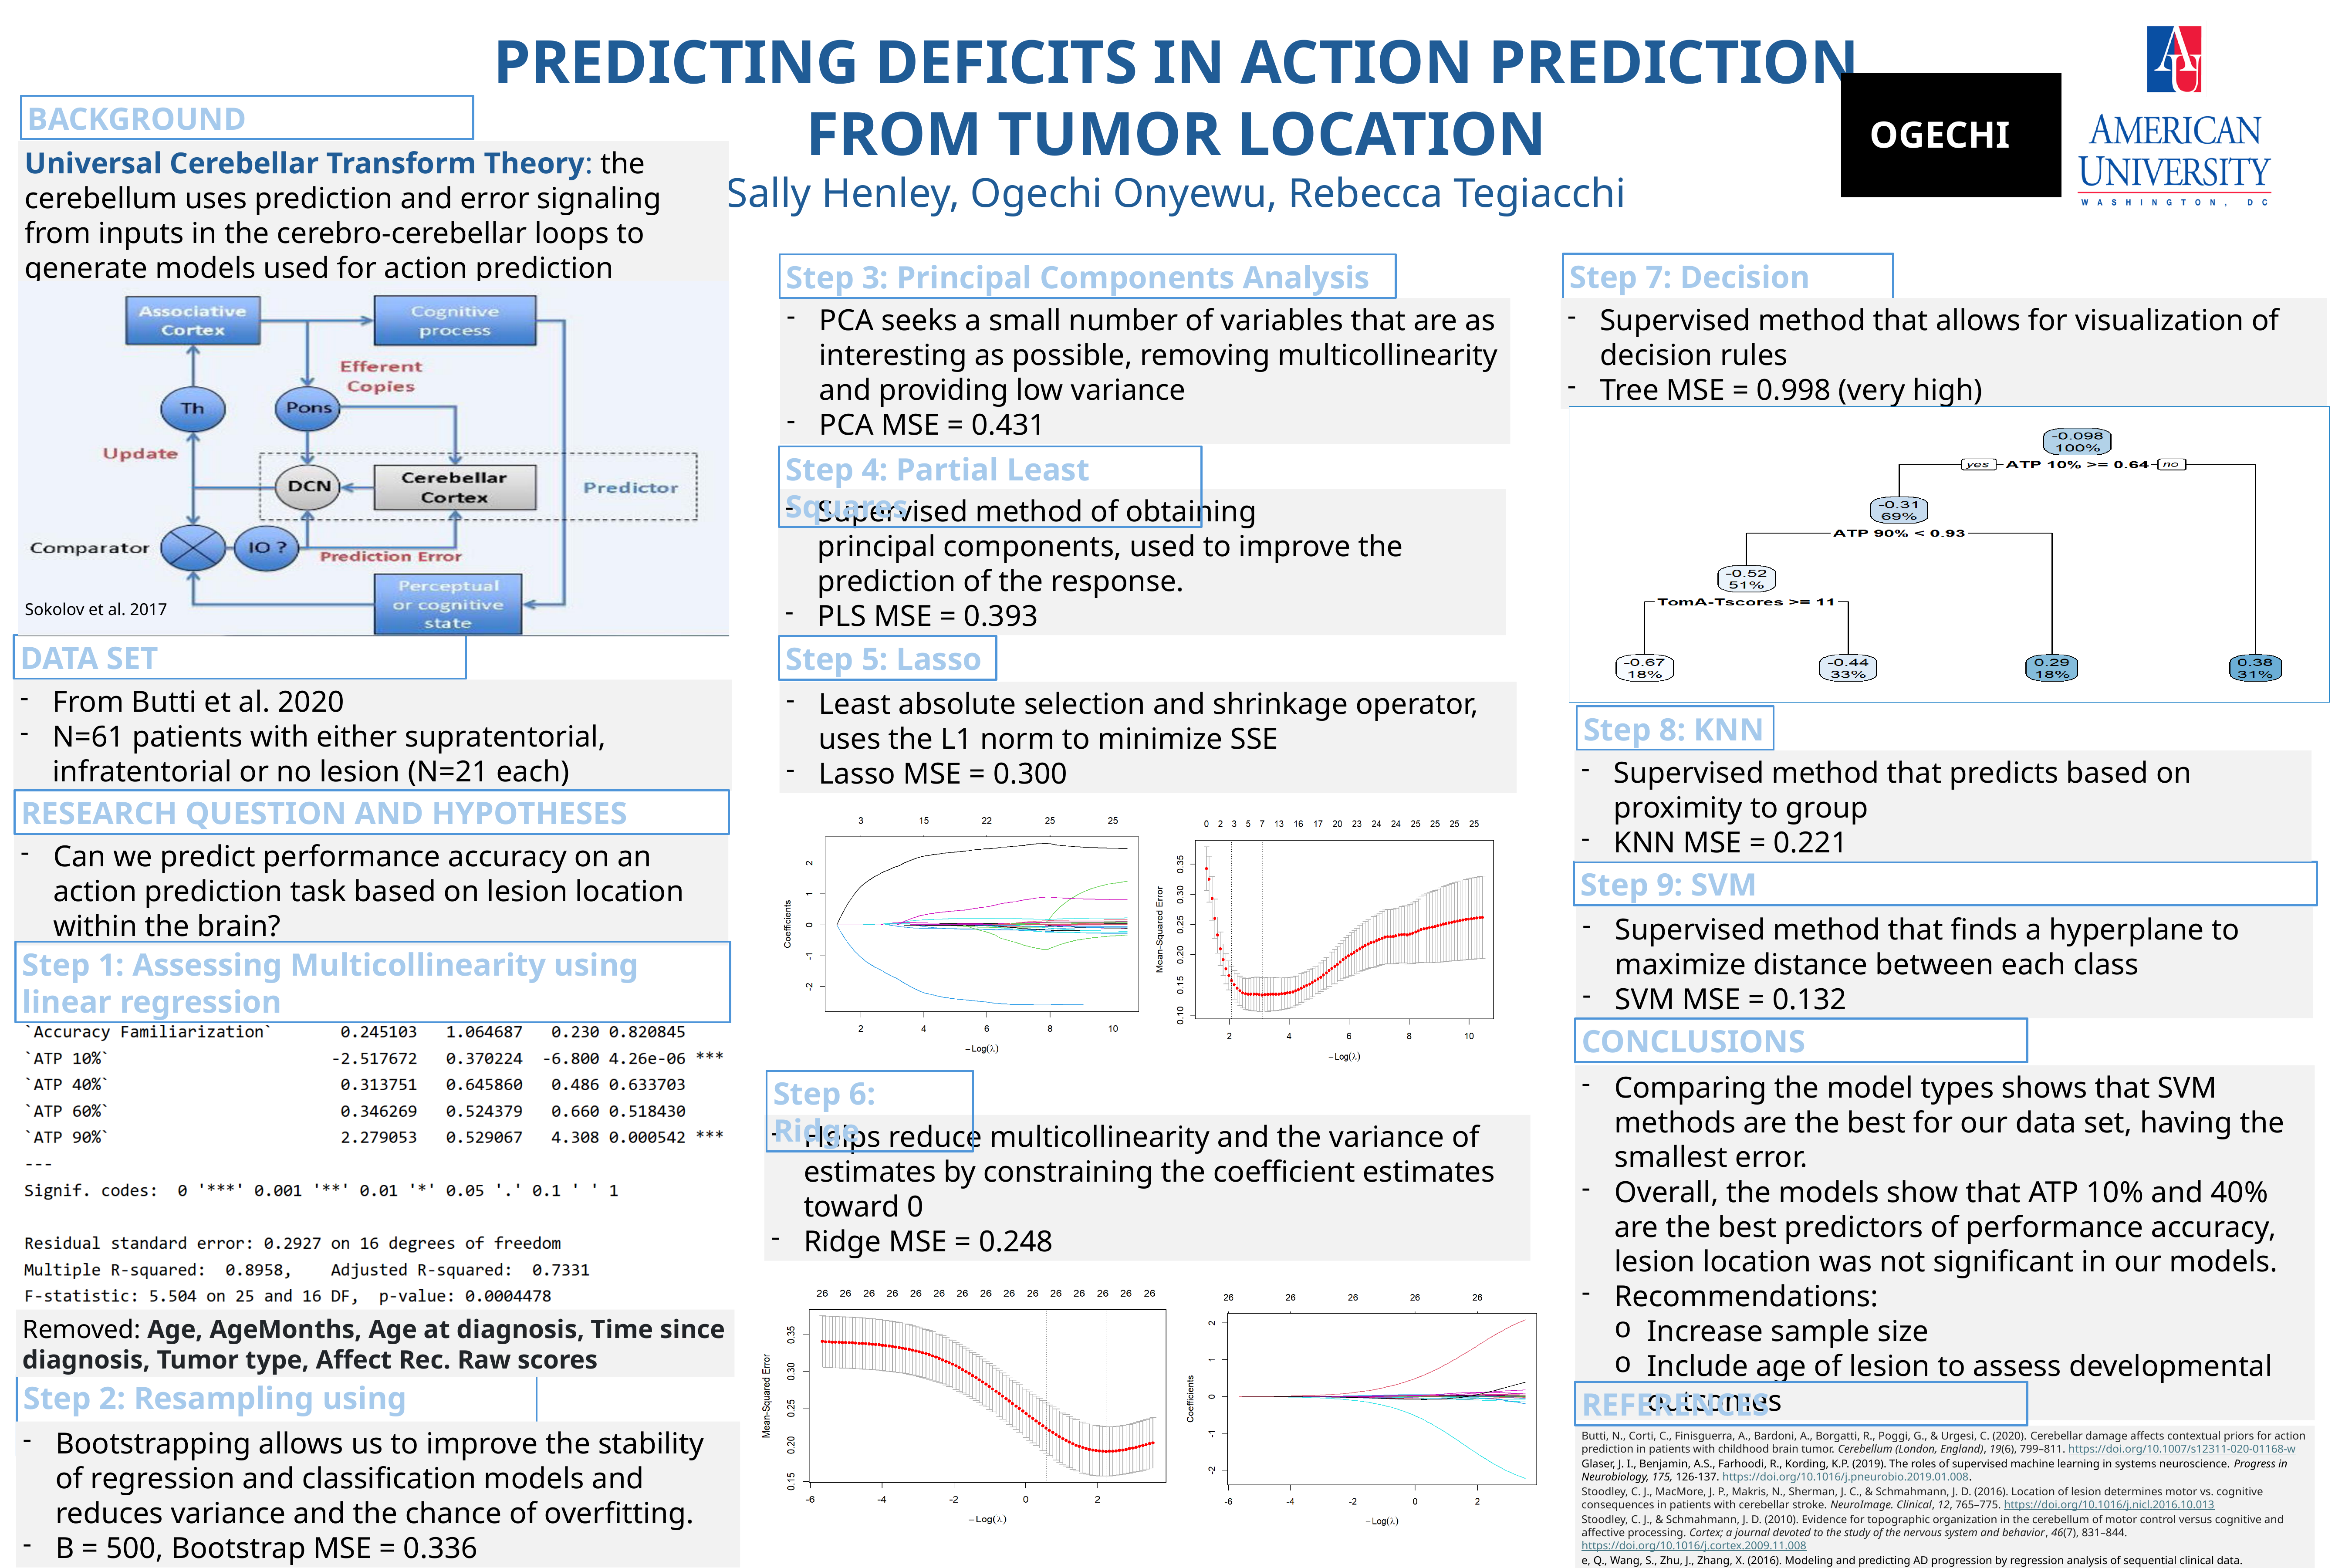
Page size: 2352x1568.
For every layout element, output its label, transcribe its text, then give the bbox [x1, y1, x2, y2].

text_box Removed: Age, AgeMonths, Age at diagnosis, Time since diagnosis, Tumor type, Affect Rec. Raw scores [16, 1309, 735, 1377]
text_box Bootstrapping allows us to improve the stability of regression and classification models and reduces variance and the chance of overfitting. B = 500, Bootstrap MSE = 0.336 [16, 1421, 740, 1568]
text_box Step 2: Resampling using Bootstrap [17, 1377, 537, 1421]
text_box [1560, 253, 2330, 1565]
picture [15, 1024, 734, 1306]
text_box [1841, 73, 2062, 198]
text_box Step 1: Assessing Multicollinearity using linear regression [15, 947, 730, 1022]
picture [2077, 20, 2272, 206]
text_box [758, 254, 1559, 1540]
text_box PREDICTING DEFICITS IN ACTION PREDICTION FROM TUMOR LOCATION Sally Henley, Ogechi Onyewu, Rebecca Tegiacchi [481, 20, 1872, 218]
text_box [13, 95, 733, 947]
